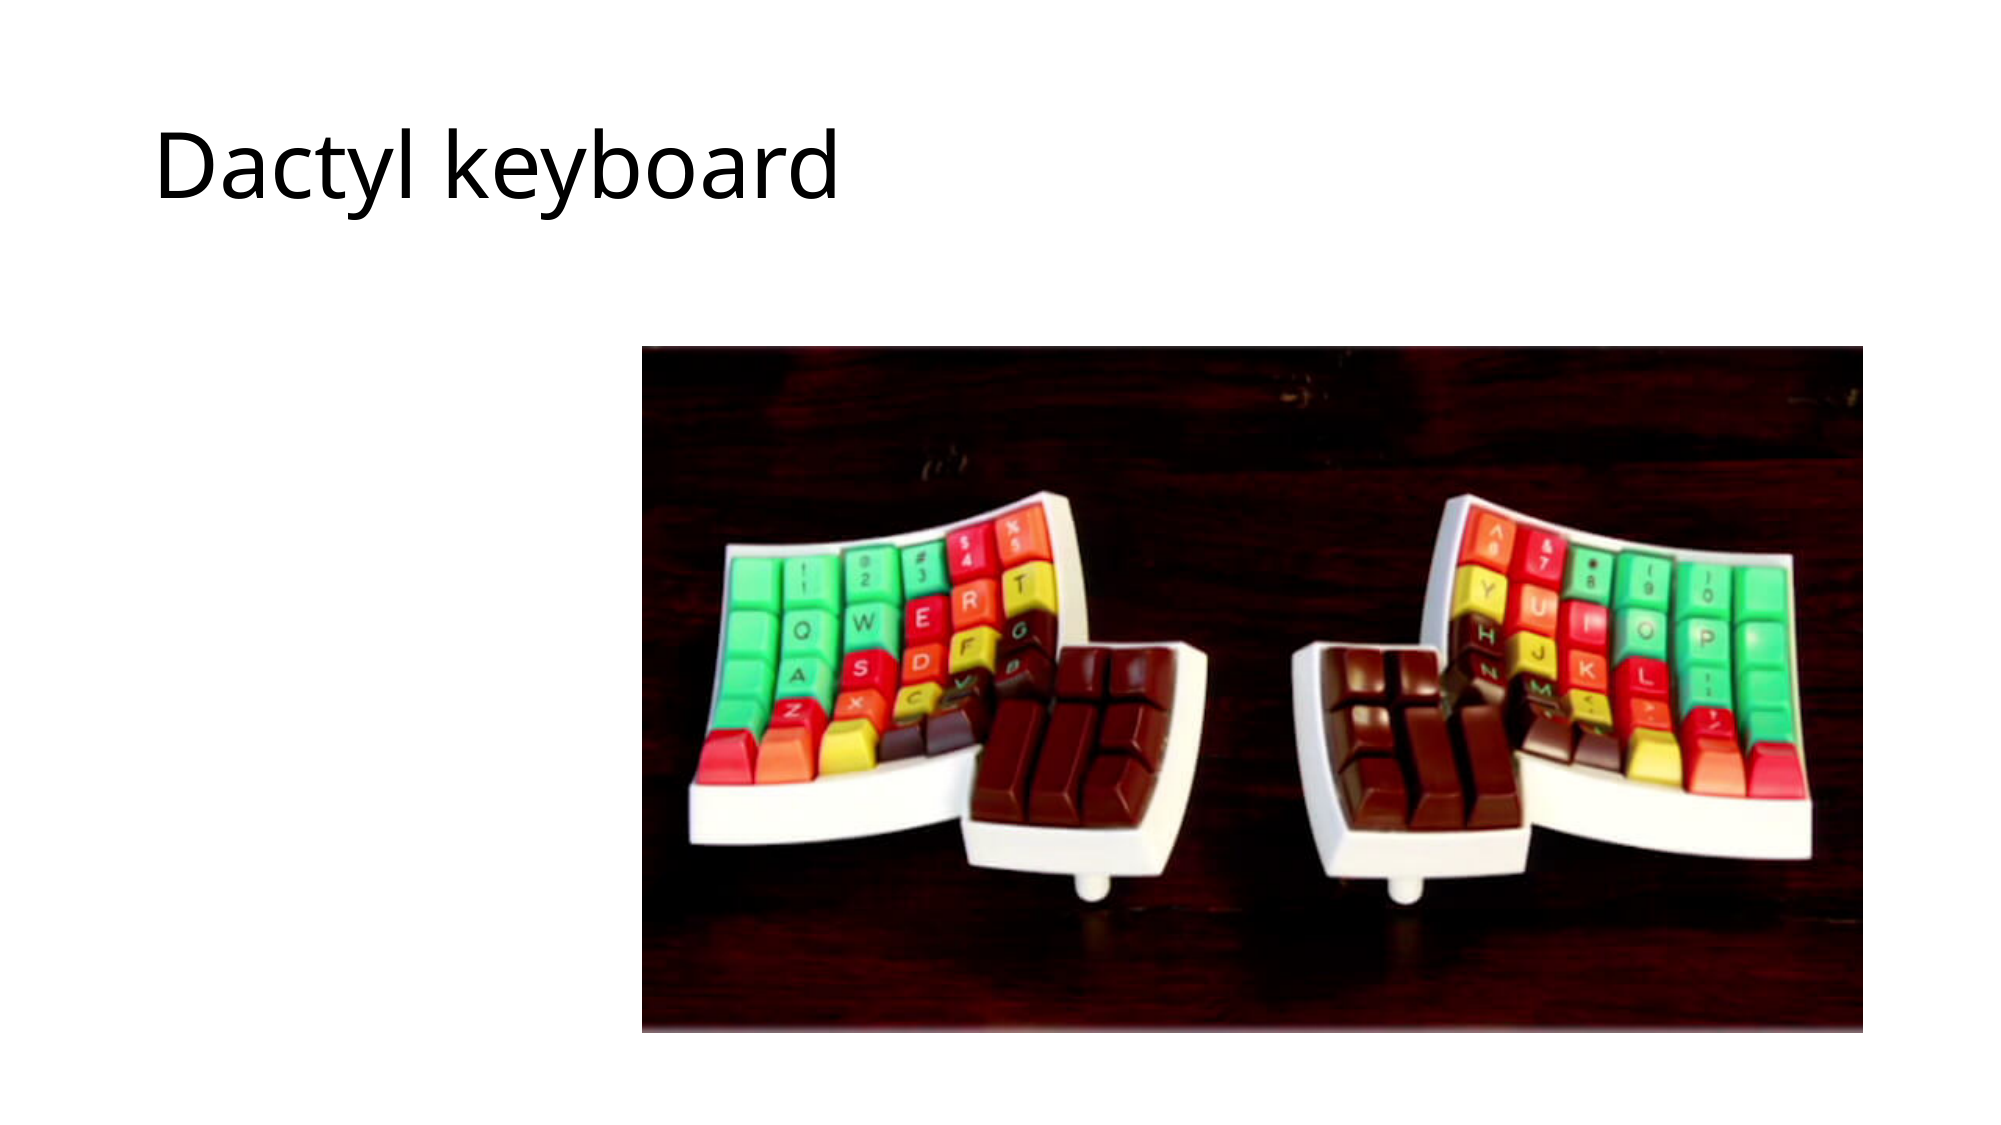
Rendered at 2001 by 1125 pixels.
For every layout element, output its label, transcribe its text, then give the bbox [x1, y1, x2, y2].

title Dactyl keyboard [137, 59, 1863, 278]
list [642, 346, 1863, 1033]
